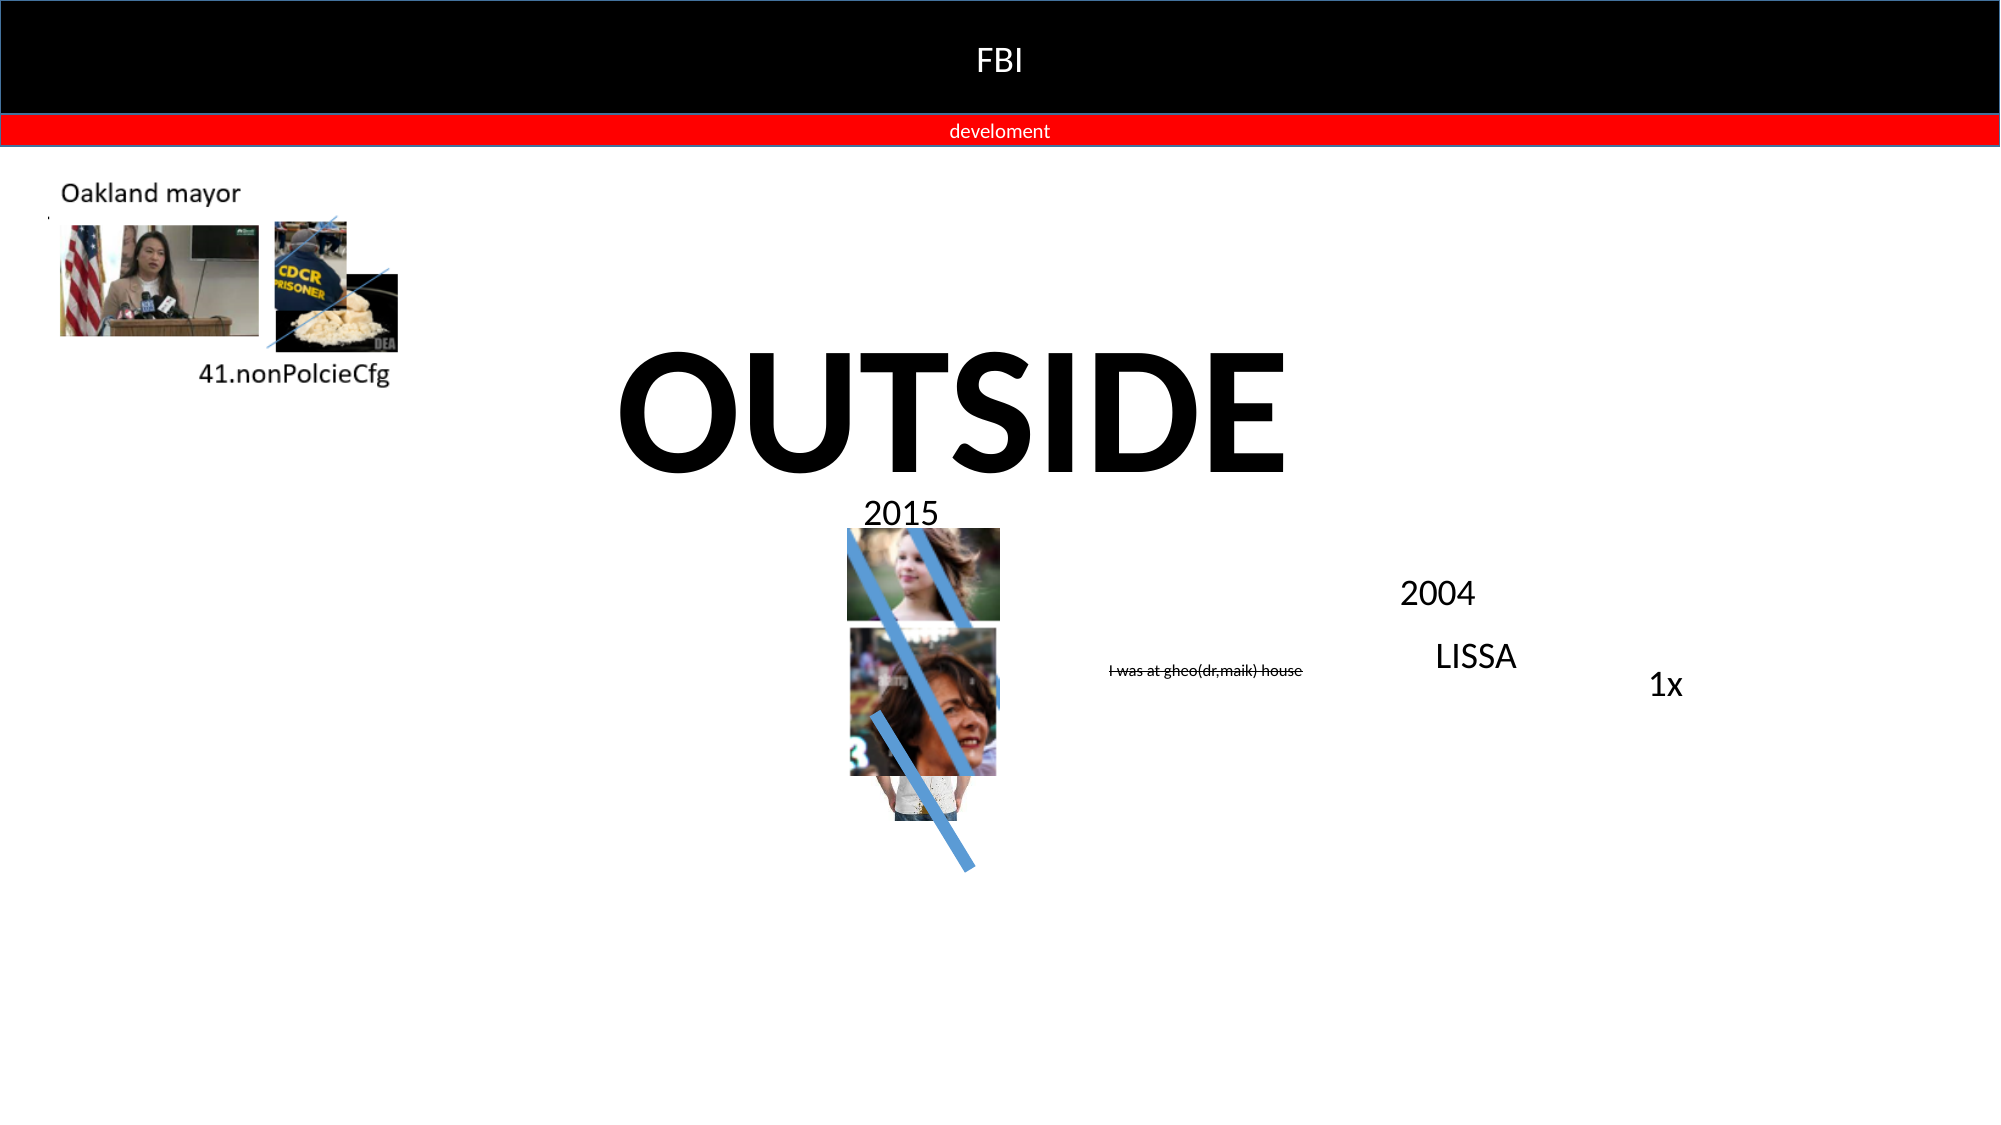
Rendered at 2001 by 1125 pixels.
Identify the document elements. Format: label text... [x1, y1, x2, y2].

text_box 2004 [1385, 560, 1491, 621]
picture [847, 528, 1001, 822]
text_box FBI [0, 0, 2000, 113]
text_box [874, 713, 971, 870]
picture [48, 168, 426, 395]
text_box 1x [1633, 652, 1699, 712]
text_box 2015 [848, 480, 955, 528]
text_box I was at gheo(dr,maik) house [1094, 652, 1318, 687]
text_box OUTSIDE [601, 281, 1306, 517]
text_box develoment [0, 113, 2000, 147]
text_box LISSA [1420, 623, 1532, 684]
